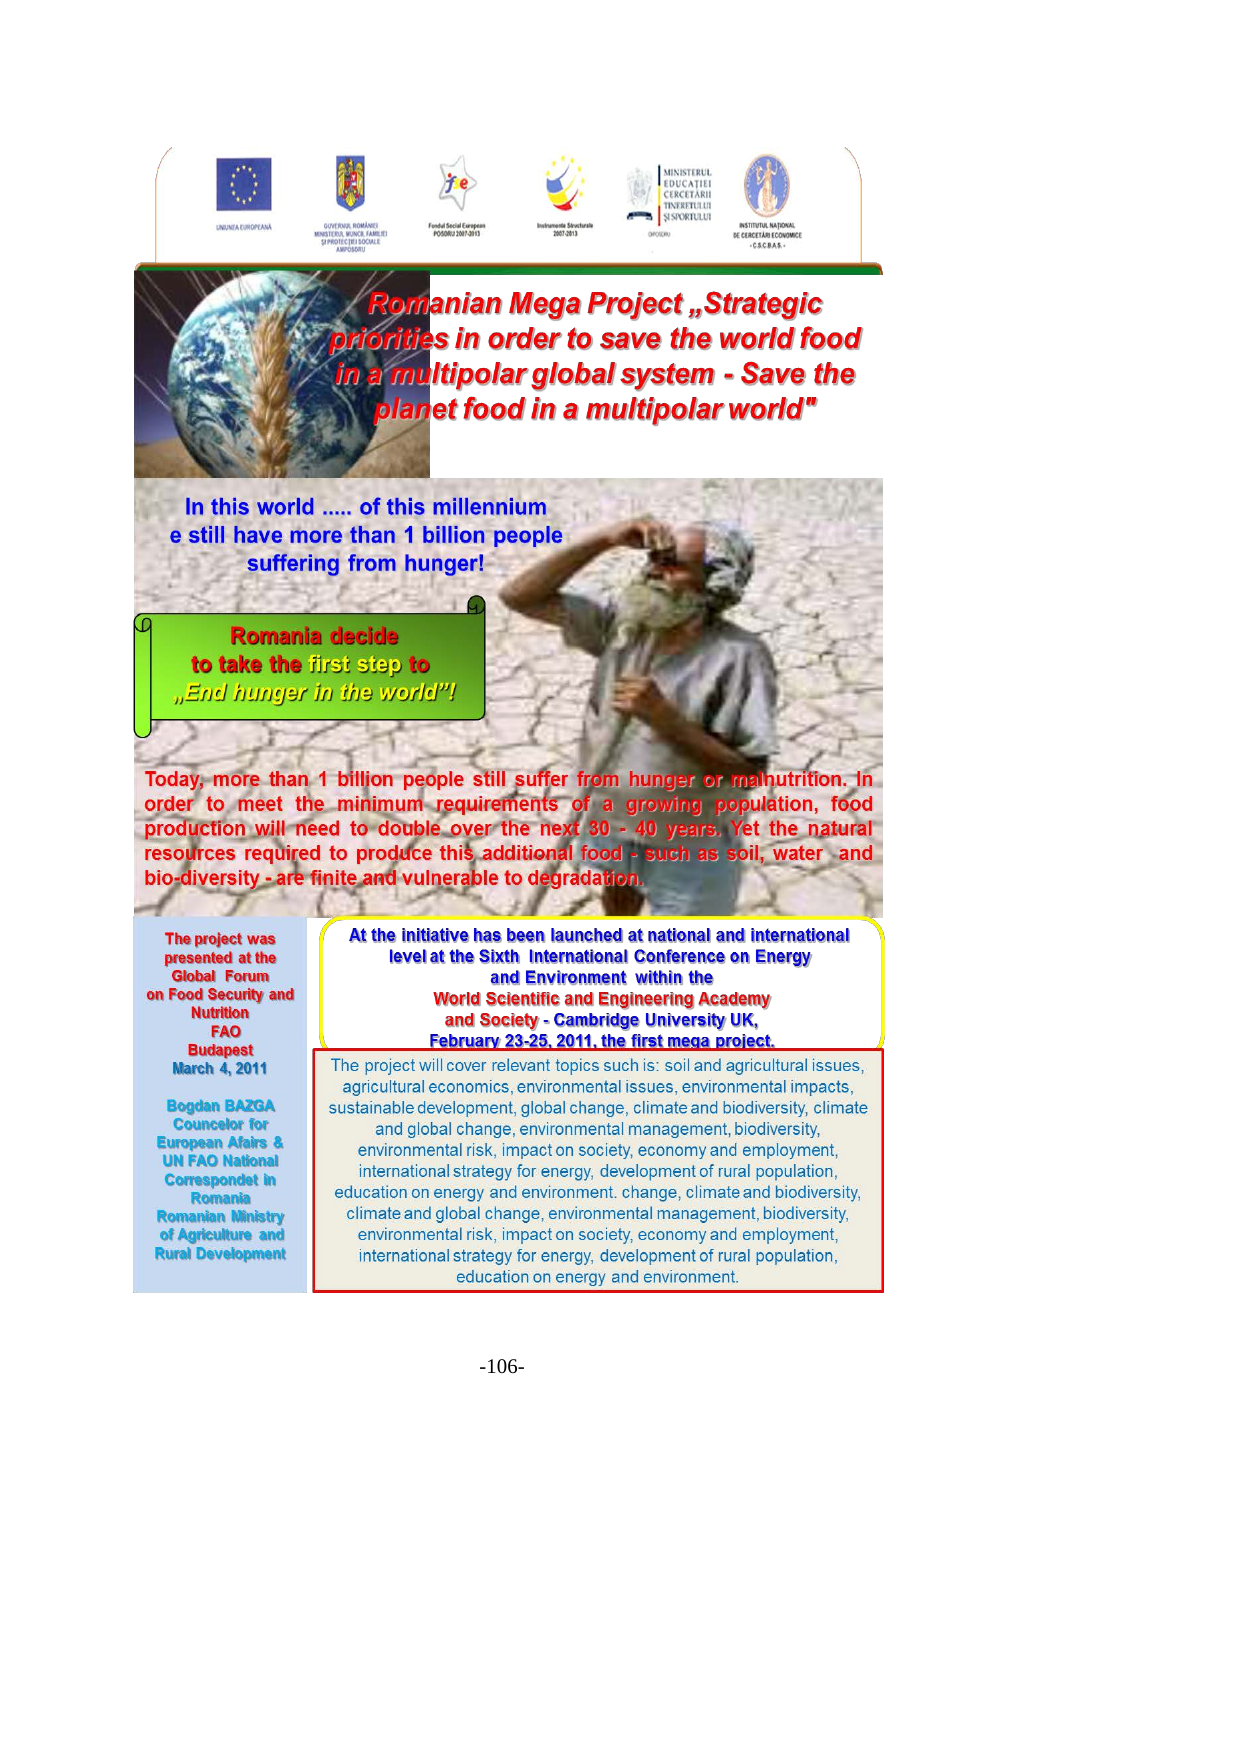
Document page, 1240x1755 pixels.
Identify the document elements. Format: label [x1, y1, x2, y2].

text_box [132, 147, 887, 1297]
text_box [477, 1354, 530, 1380]
